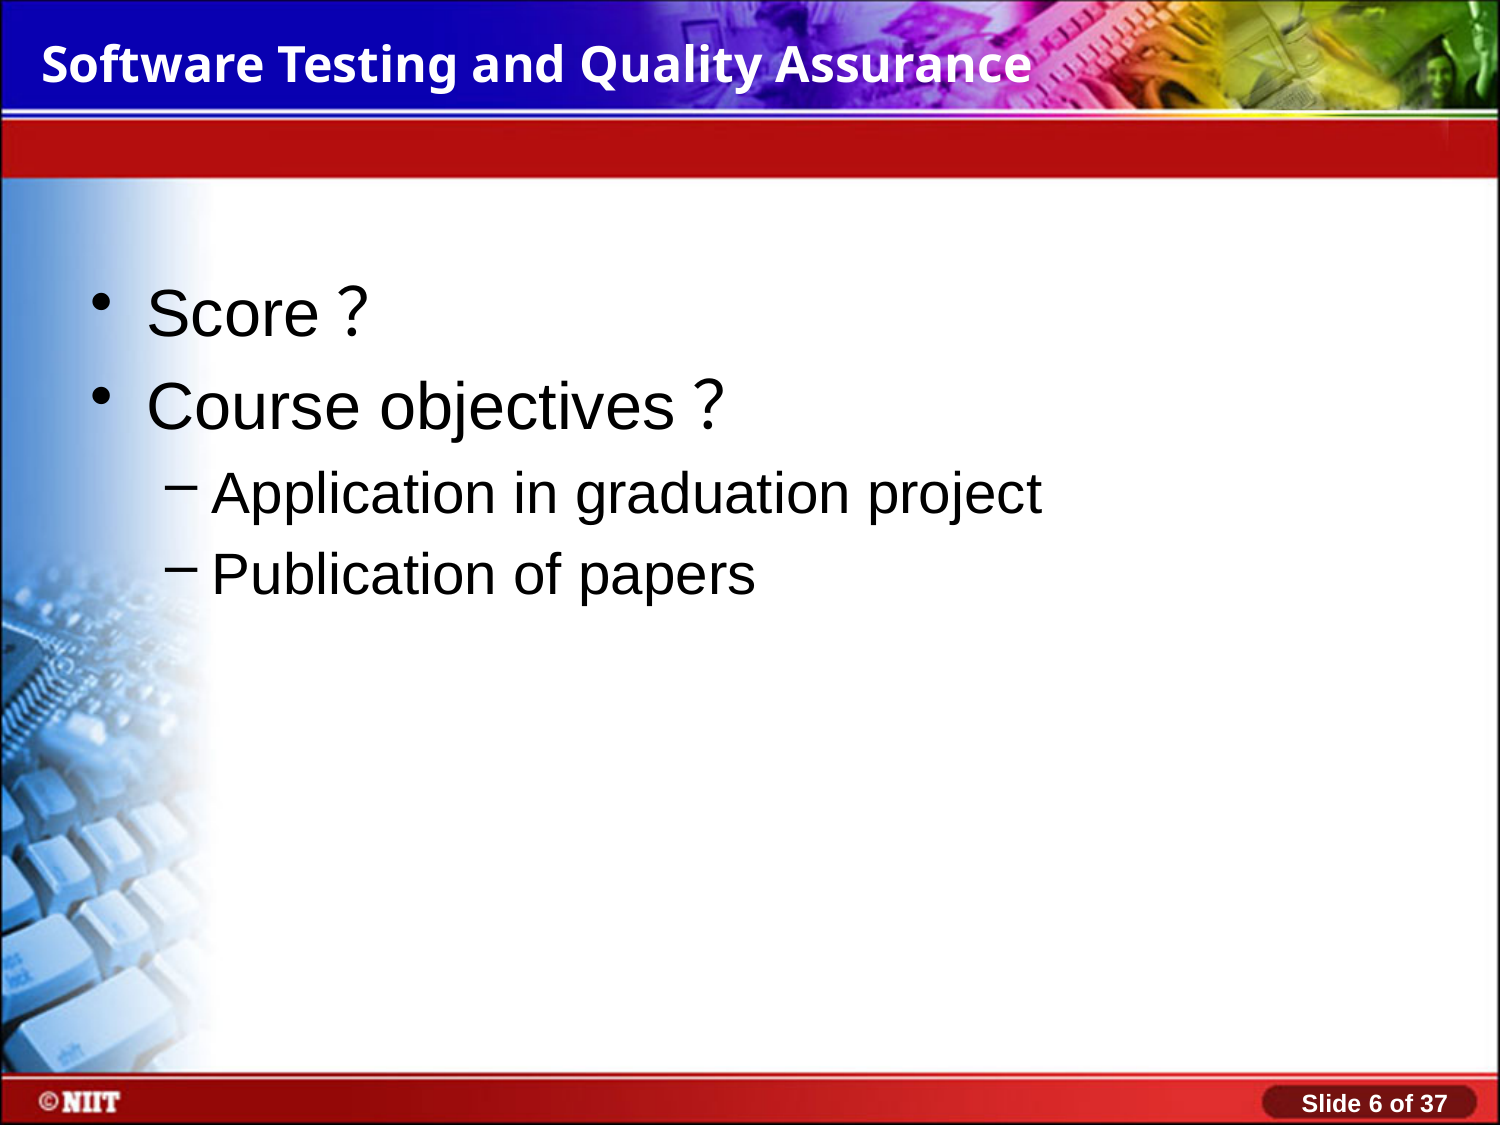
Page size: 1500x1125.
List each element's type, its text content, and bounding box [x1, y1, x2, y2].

list Score？ Course objectives？ Application in graduation project Publication of papers [74, 262, 1426, 1006]
picture [0, 0, 1500, 1125]
